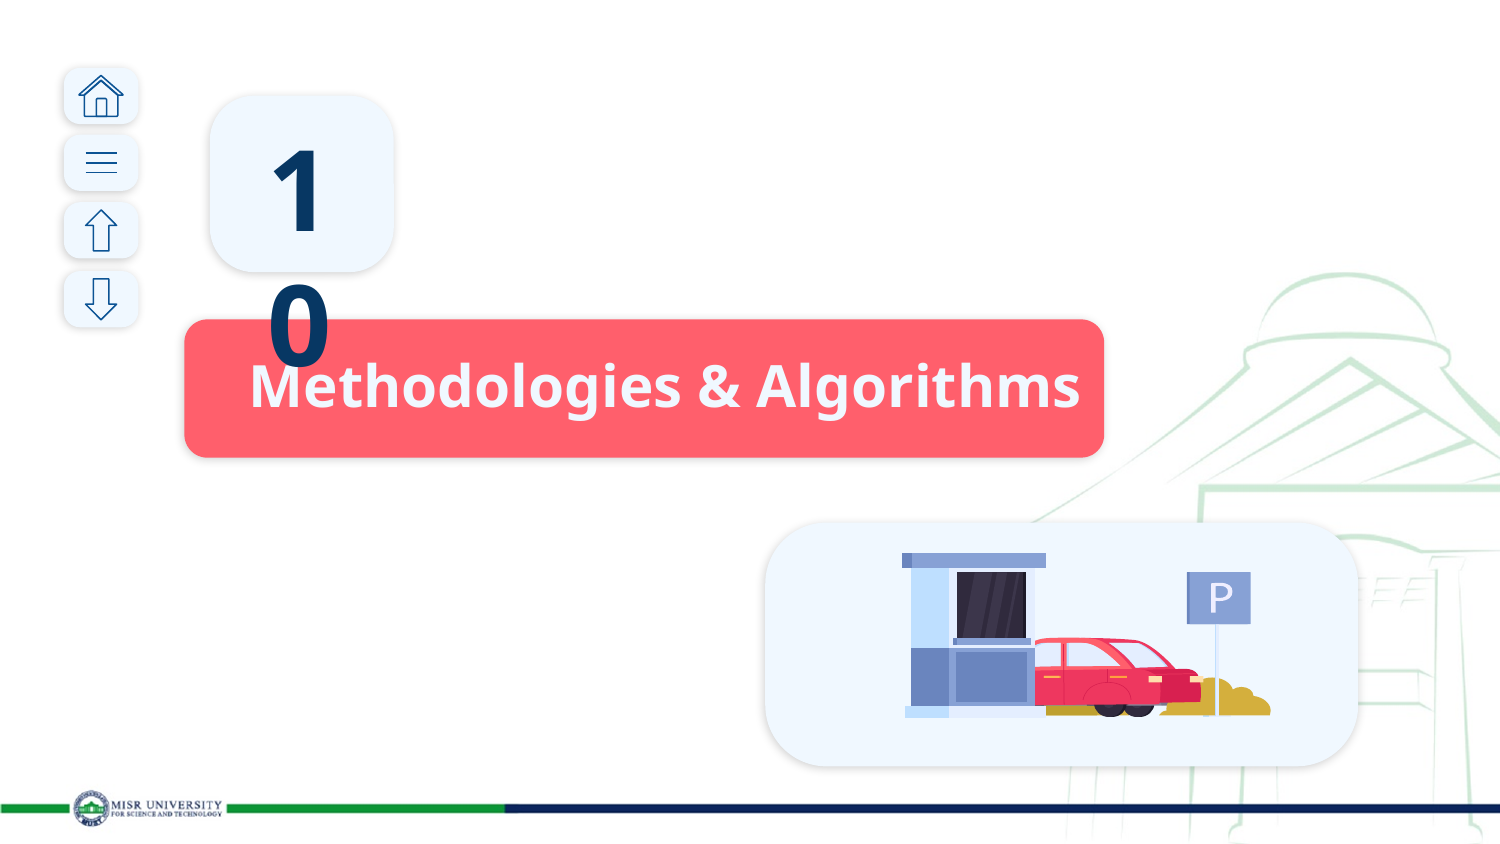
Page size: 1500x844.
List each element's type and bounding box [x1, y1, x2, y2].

text_box [901, 552, 1272, 719]
text_box [78, 75, 124, 117]
text_box [85, 152, 117, 173]
picture [0, 0, 1500, 844]
